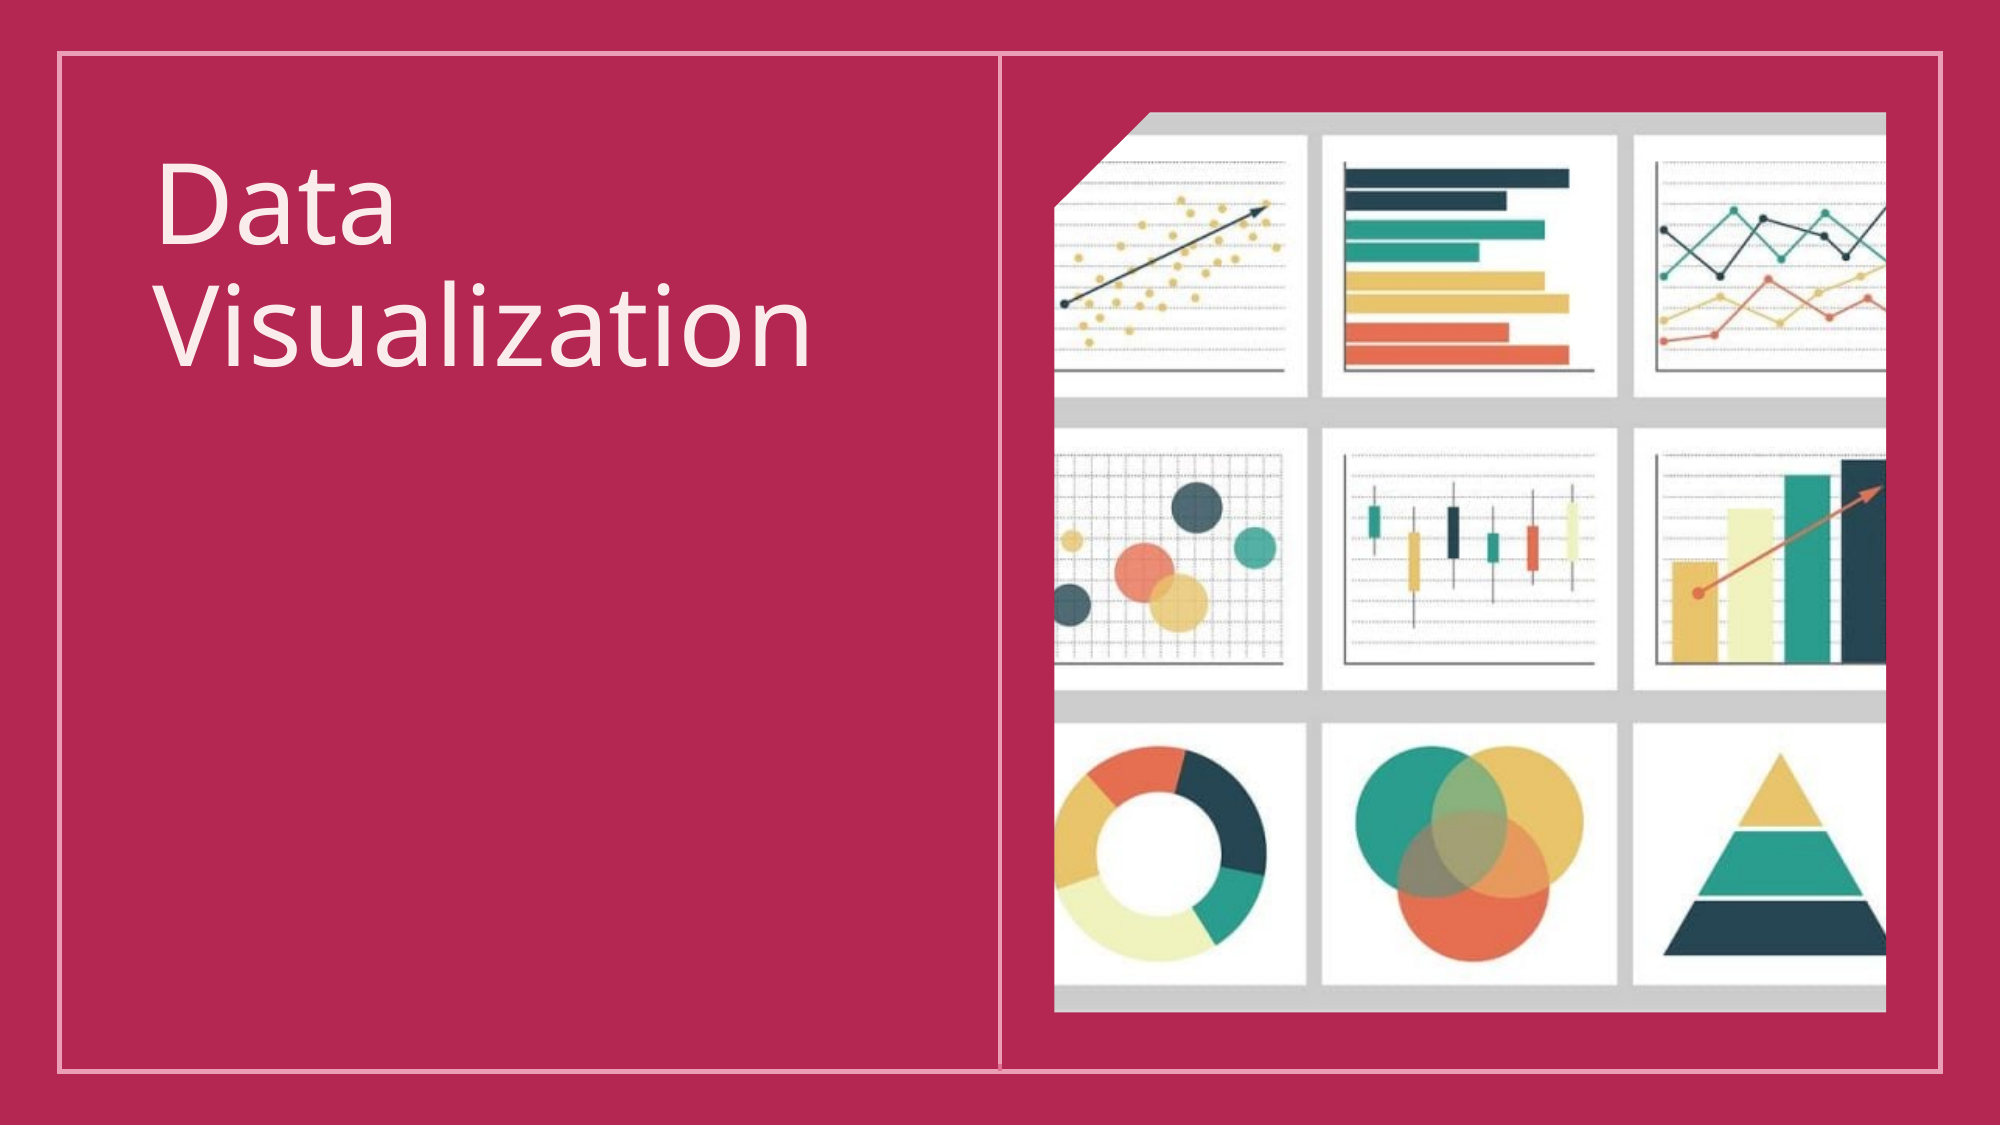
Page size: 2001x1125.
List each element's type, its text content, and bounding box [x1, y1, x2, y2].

title Data Visualization [137, 139, 933, 985]
picture [1054, 112, 1887, 1013]
